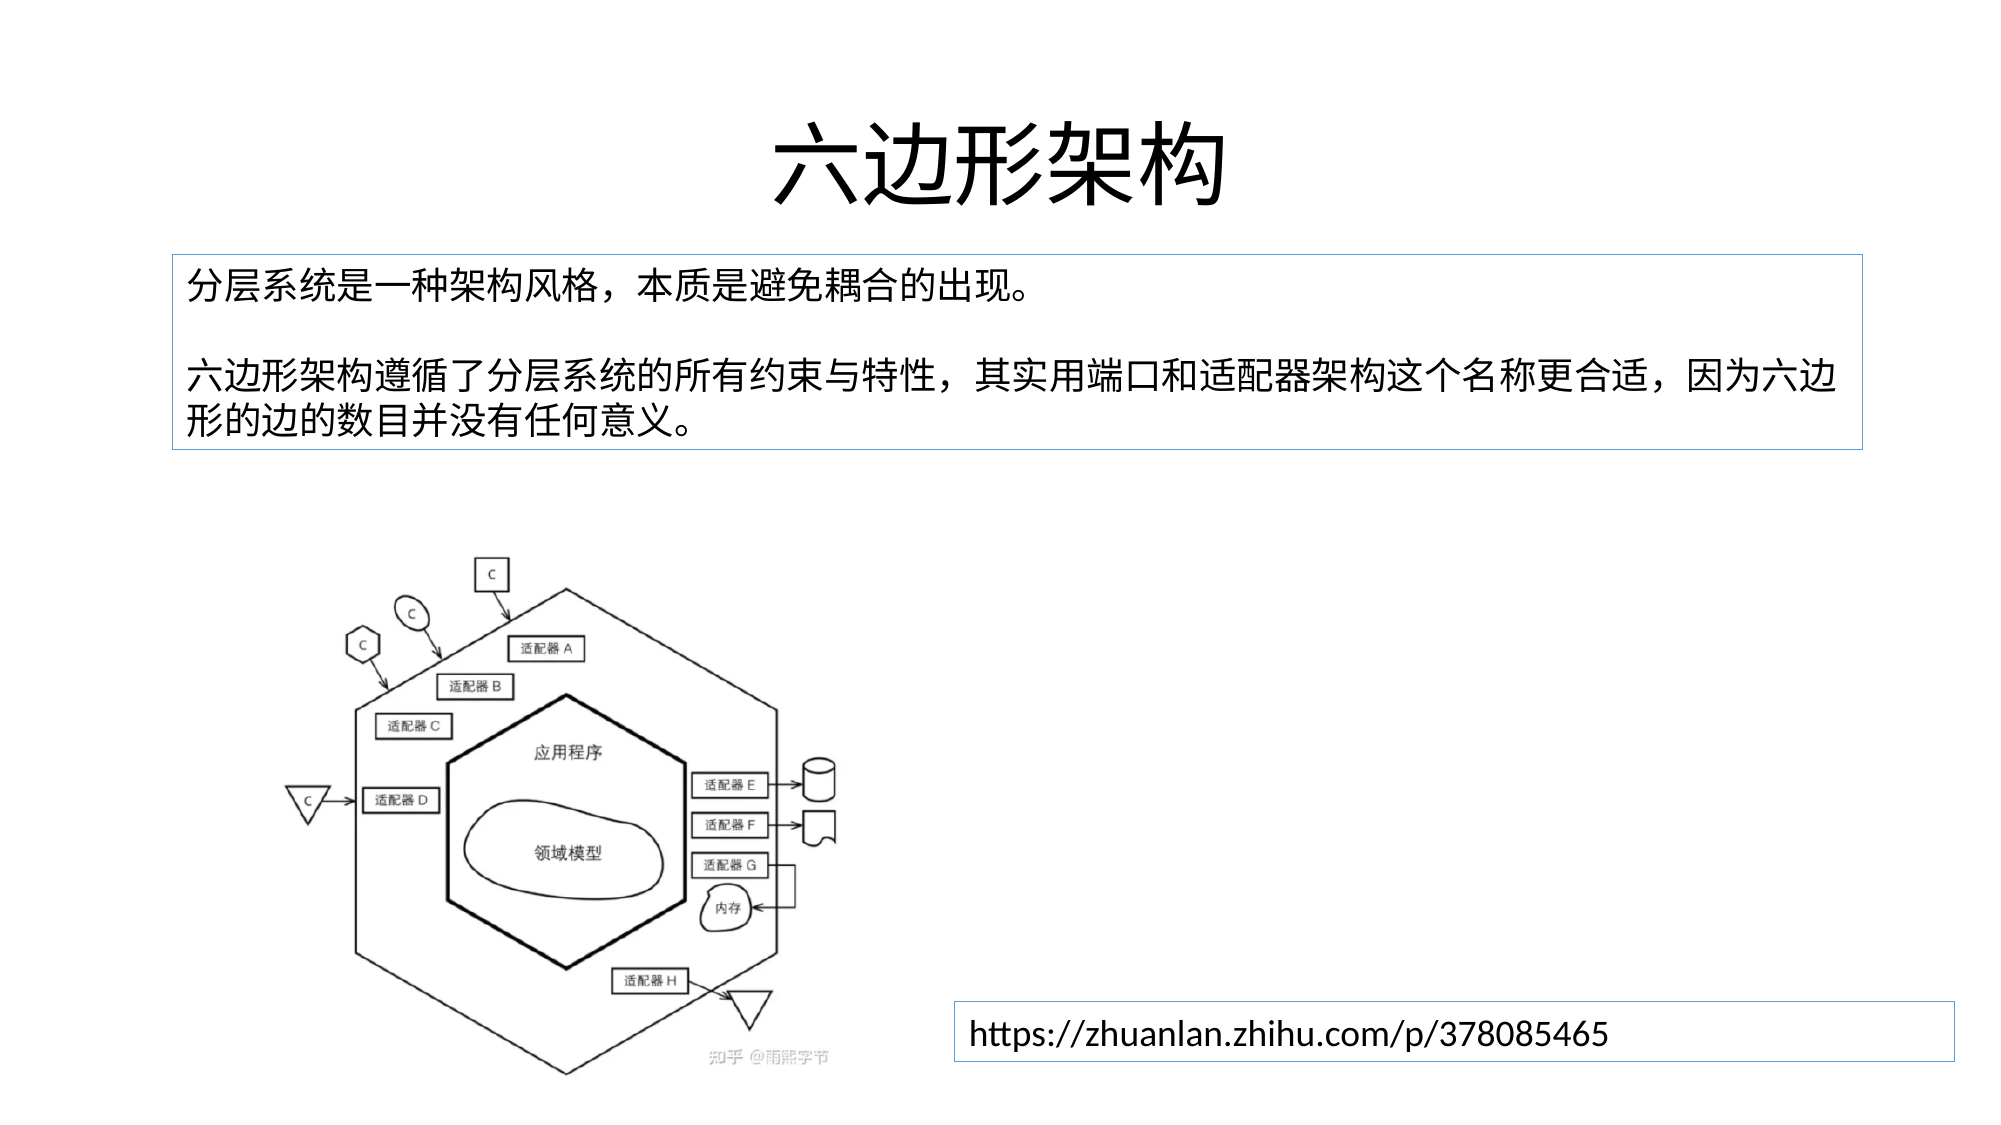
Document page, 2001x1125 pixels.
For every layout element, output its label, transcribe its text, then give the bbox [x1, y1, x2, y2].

title 六边形架构 [137, 59, 1863, 278]
picture [267, 525, 889, 1101]
text_box 分层系统是一种架构风格，本质是避免耦合的出现。 六边形架构遵循了分层系统的所有约束与特性，其实用端口和适配器架构这个名称更合适，因为六边形的边的数目并没有任何意义。 [172, 254, 1863, 450]
text_box https://zhuanlan.zhihu.com/p/378085465 [954, 1001, 1955, 1062]
